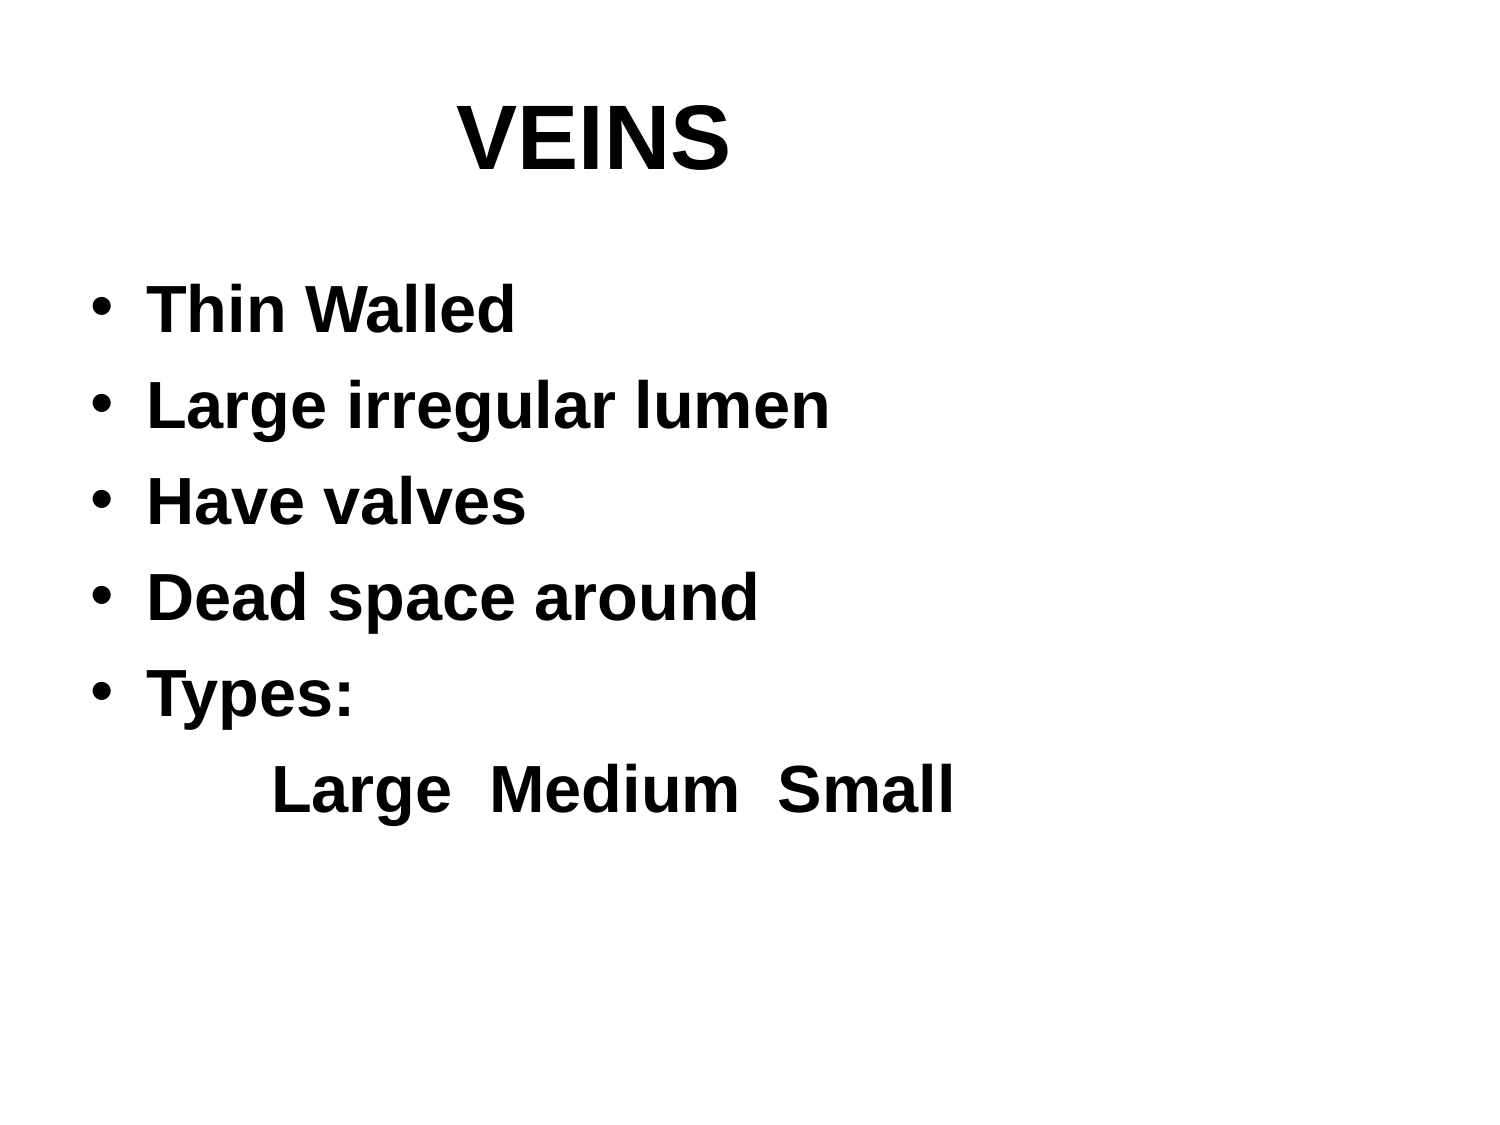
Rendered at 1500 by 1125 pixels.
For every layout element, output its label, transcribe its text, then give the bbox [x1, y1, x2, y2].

title VEINS [454, 75, 866, 247]
text_box Thin Walled Large irregular lumen Have valves Dead space around Types: Large Medium Small [87, 247, 1403, 826]
